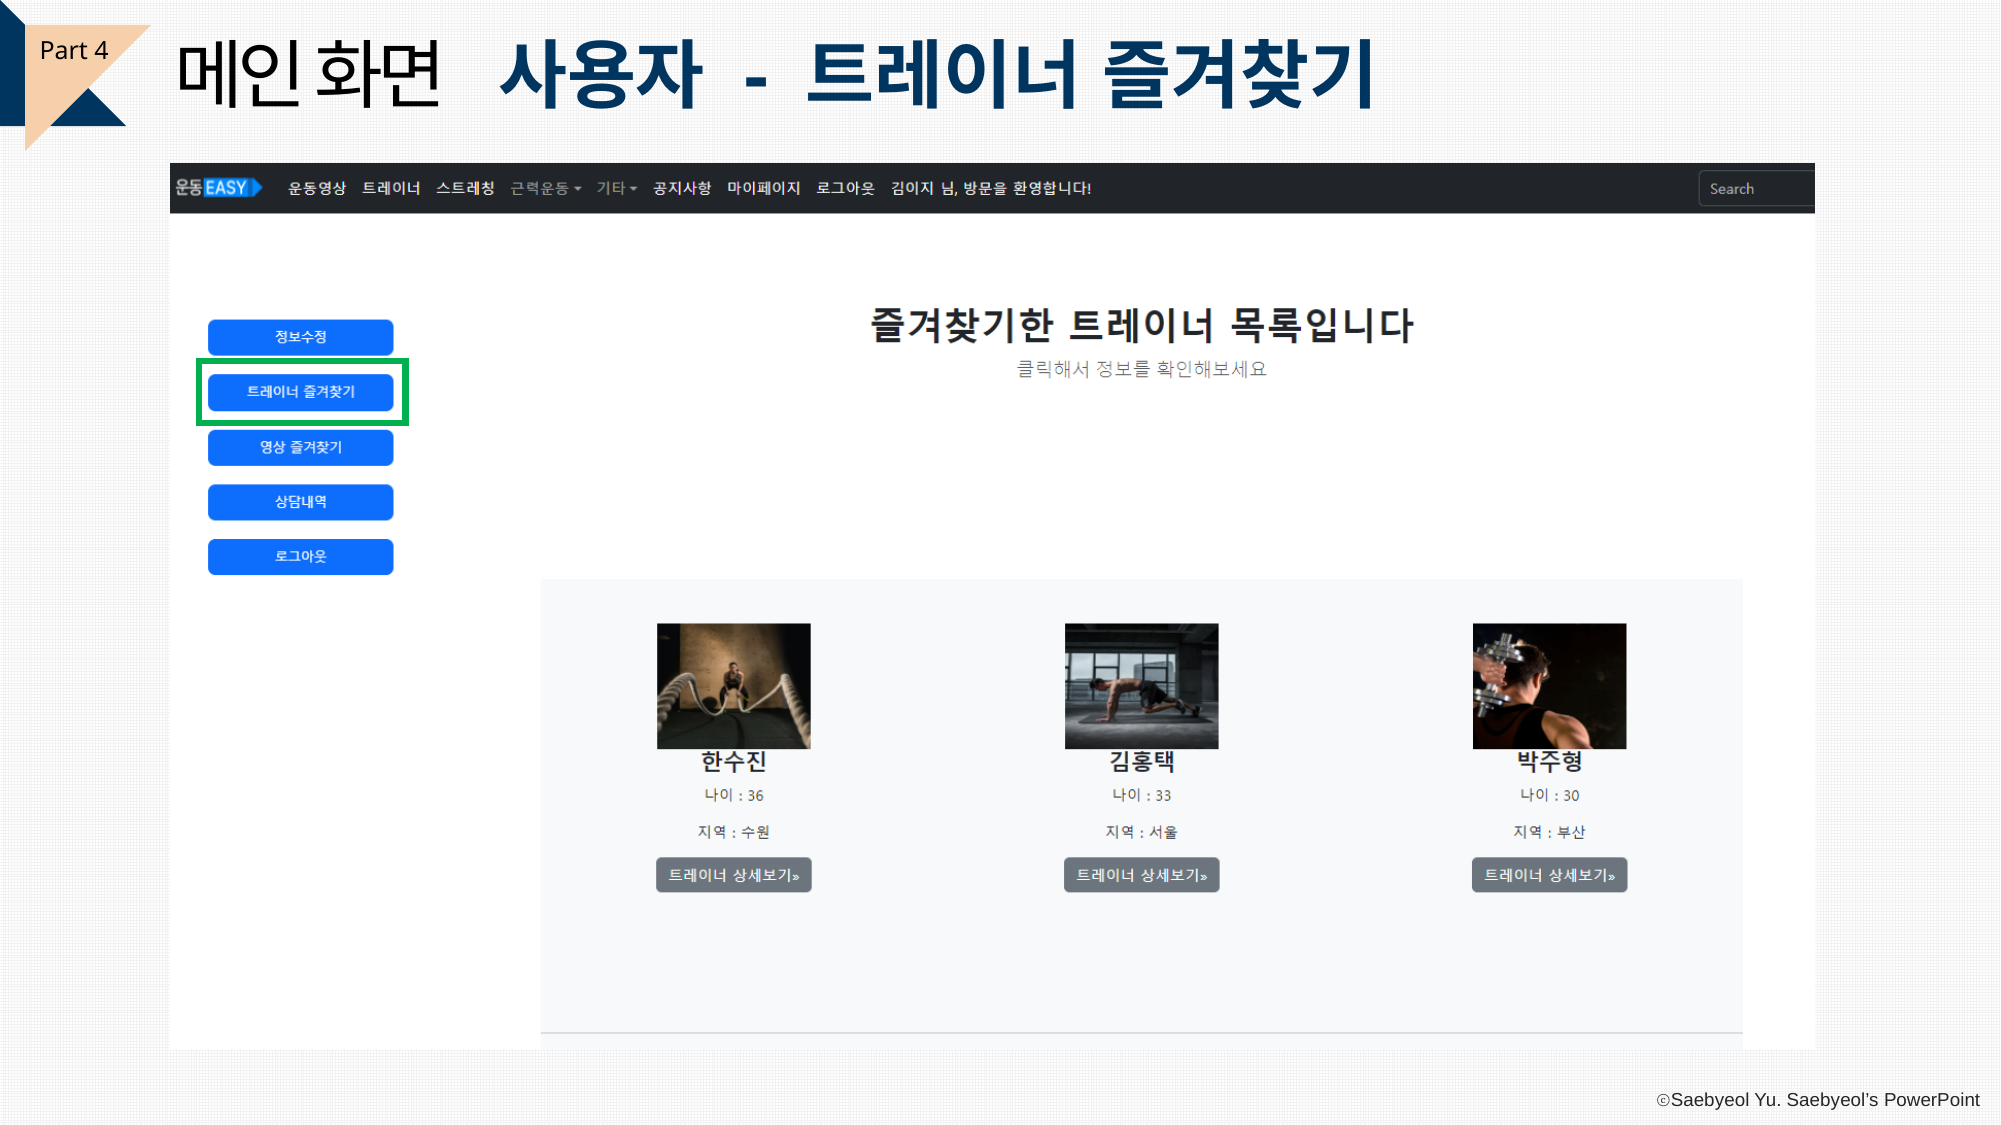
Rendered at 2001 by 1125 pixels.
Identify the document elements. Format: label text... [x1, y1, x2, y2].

text_box 메인 화면 [159, 19, 462, 125]
text_box [0, 0, 25, 128]
text_box Part 4 [24, 27, 124, 73]
text_box [51, 88, 129, 128]
text_box [24, 23, 154, 54]
text_box [24, 73, 105, 154]
text_box 사용자 - 트레이너 즐겨찾기 [483, 19, 1394, 125]
picture [170, 163, 1815, 1050]
